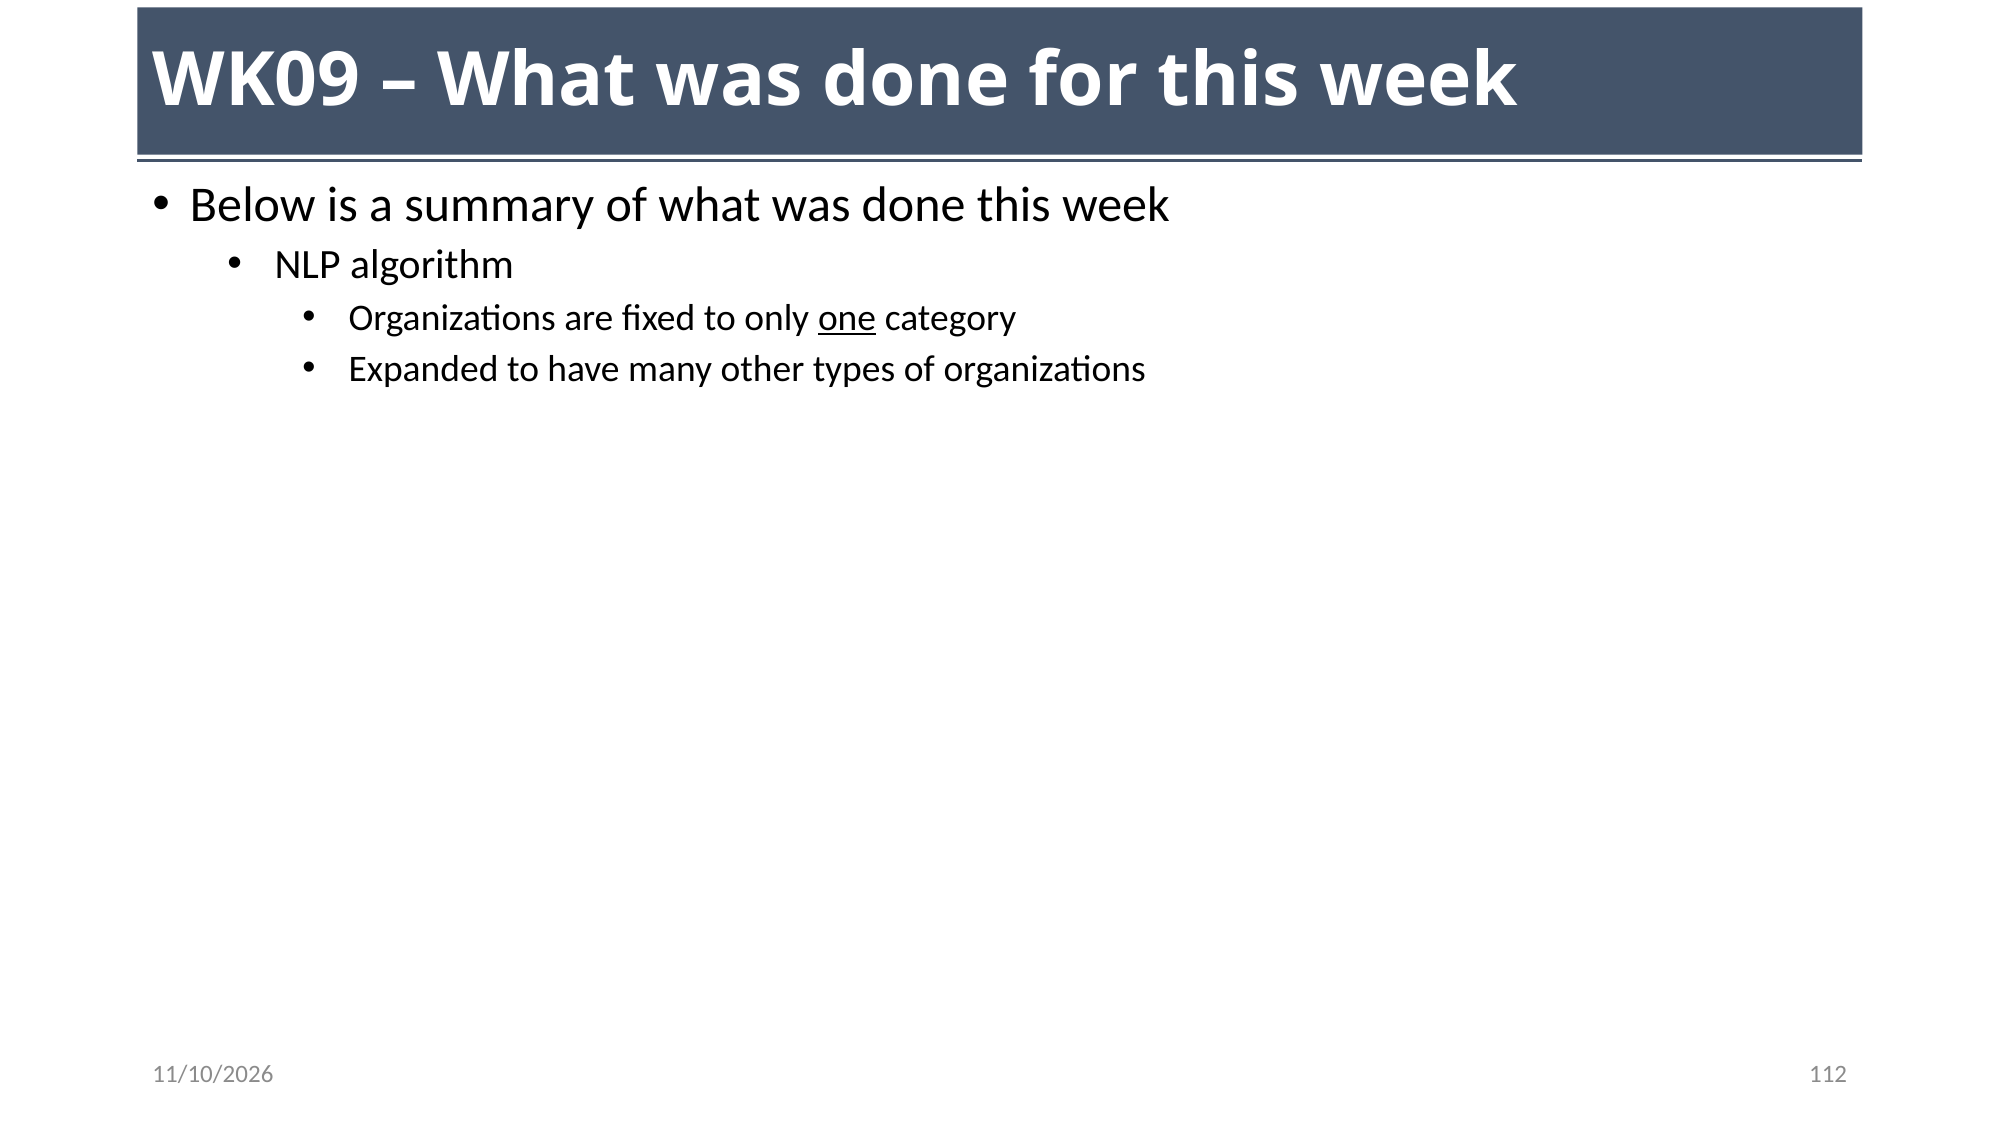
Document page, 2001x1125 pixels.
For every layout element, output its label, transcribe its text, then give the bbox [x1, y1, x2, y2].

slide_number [137, 1042, 588, 1103]
list Below is a summary of what was done this week NLP algorithm Organizations are fixed to only one category Expanded to have many other types of organizations [137, 170, 1863, 1014]
slide_number 112 [1412, 1042, 1863, 1103]
title WK09 – What was done for this week [137, 7, 1863, 155]
